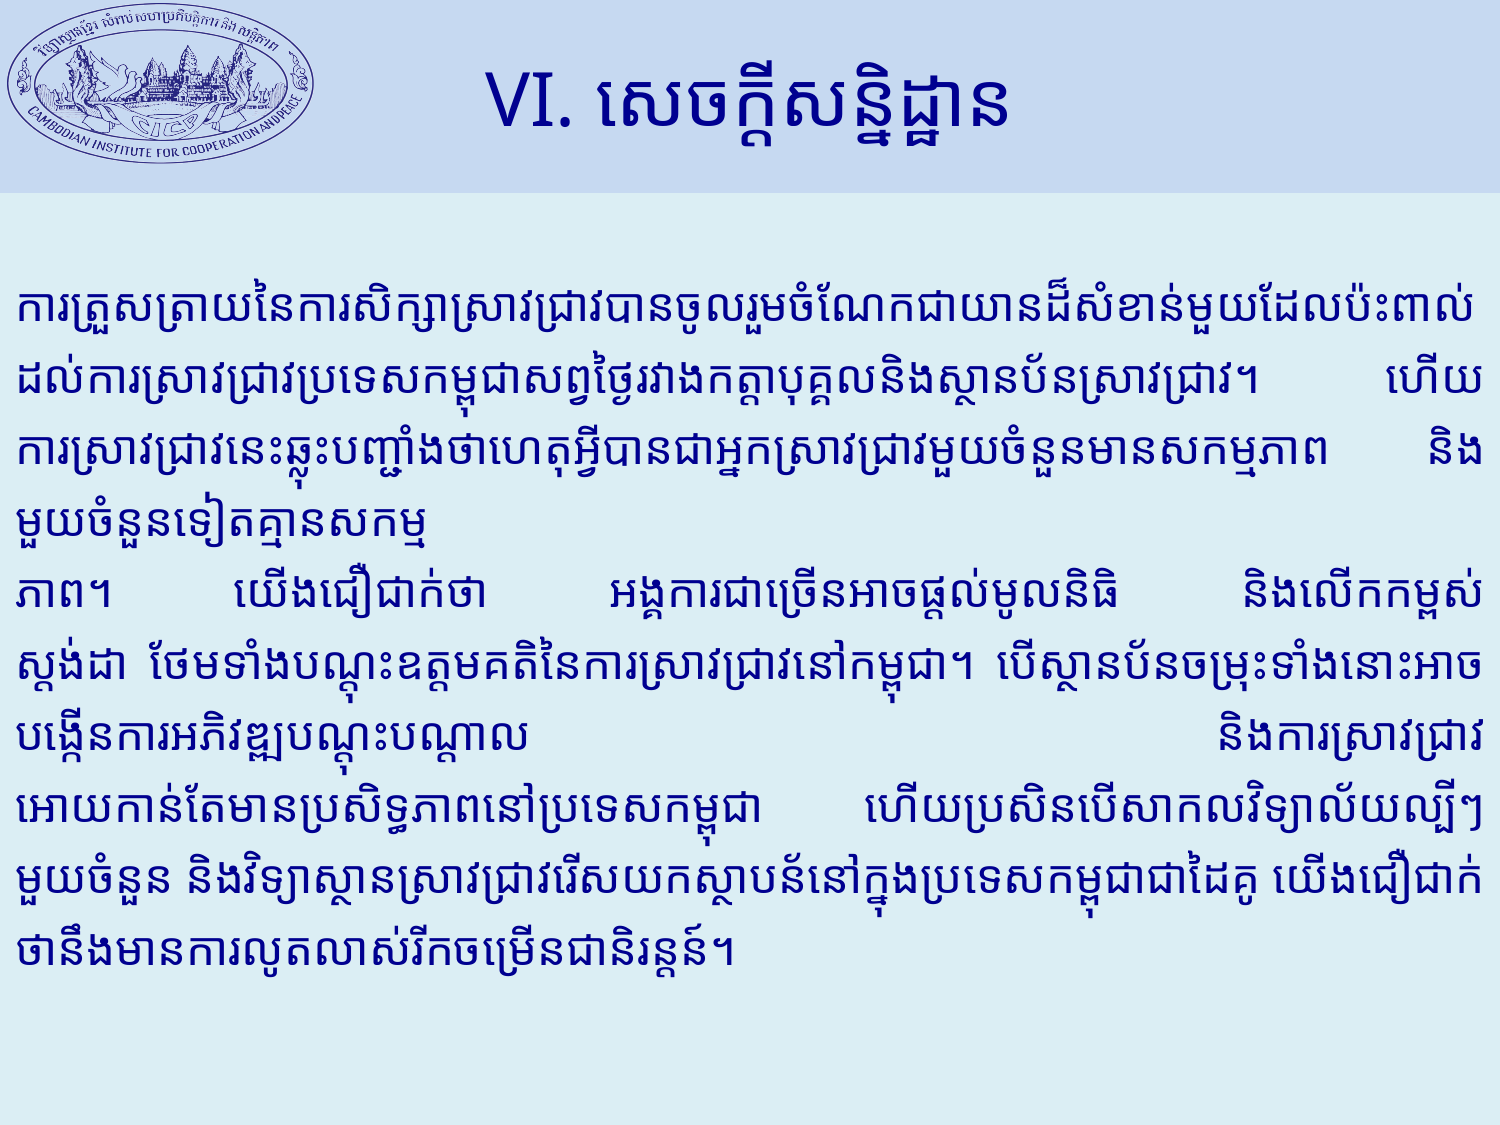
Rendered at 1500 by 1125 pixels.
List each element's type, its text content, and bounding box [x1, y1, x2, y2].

list ការត្រួសត្រាយនៃការសិក្សាស្រាវជ្រាវបានចូលរួមចំណែកជាយានដ៏សំខាន់មួយដែលប៉ះពាល់ដល់ការស្រាវជ្រាវប្រទេសកម្ពុជាសព្វថ្ងៃរវាងកត្តាបុគ្គលនិងស្ថានប័នស្រាវជ្រាវ។ ហើយការស្រាវជ្រាវនេះឆ្លុះបញ្ជាំងថាហេតុអ្វីបានជាអ្នកស្រាវជ្រាវមួយចំនួនមានសកម្មភាព និង មួយចំនួនទៀតគ្មានសកម្ម ភាព។ យើងជឿជាក់ថា អង្គការជាច្រើនអាចផ្តល់មូលនិធិ និងលើកកម្ពស់ ស្តង់ដា ថែមទាំងបណ្តុះឧត្តមគតិនៃការស្រាវជ្រាវនៅកម្ពុជា។ បើស្ថានប័នចម្រុះទាំងនោះអាចបង្កើនការអភិវឌ្ឍបណ្តុះបណ្តាល និងការស្រាវជ្រាវ អោយកាន់តែមានប្រសិទ្ធភាពនៅប្រទេសកម្ពុជា ហើយប្រសិនបើសាកលវិទ្យាល័យល្បីៗមួយចំនួន និងវិទ្យាស្ថានស្រាវជ្រាវរើសយកស្ថាបន័នៅក្នុងប្រទេសកម្ពុជាជាដៃគូ យើងជឿជាក់ថានឹងមានការលូតលាស់រីកចម្រើនជានិរន្តន៍។ [0, 193, 1500, 1125]
picture [0, 0, 323, 170]
text_box VI. សេចក្តីសន្និដ្ឋាន [0, 0, 1500, 193]
